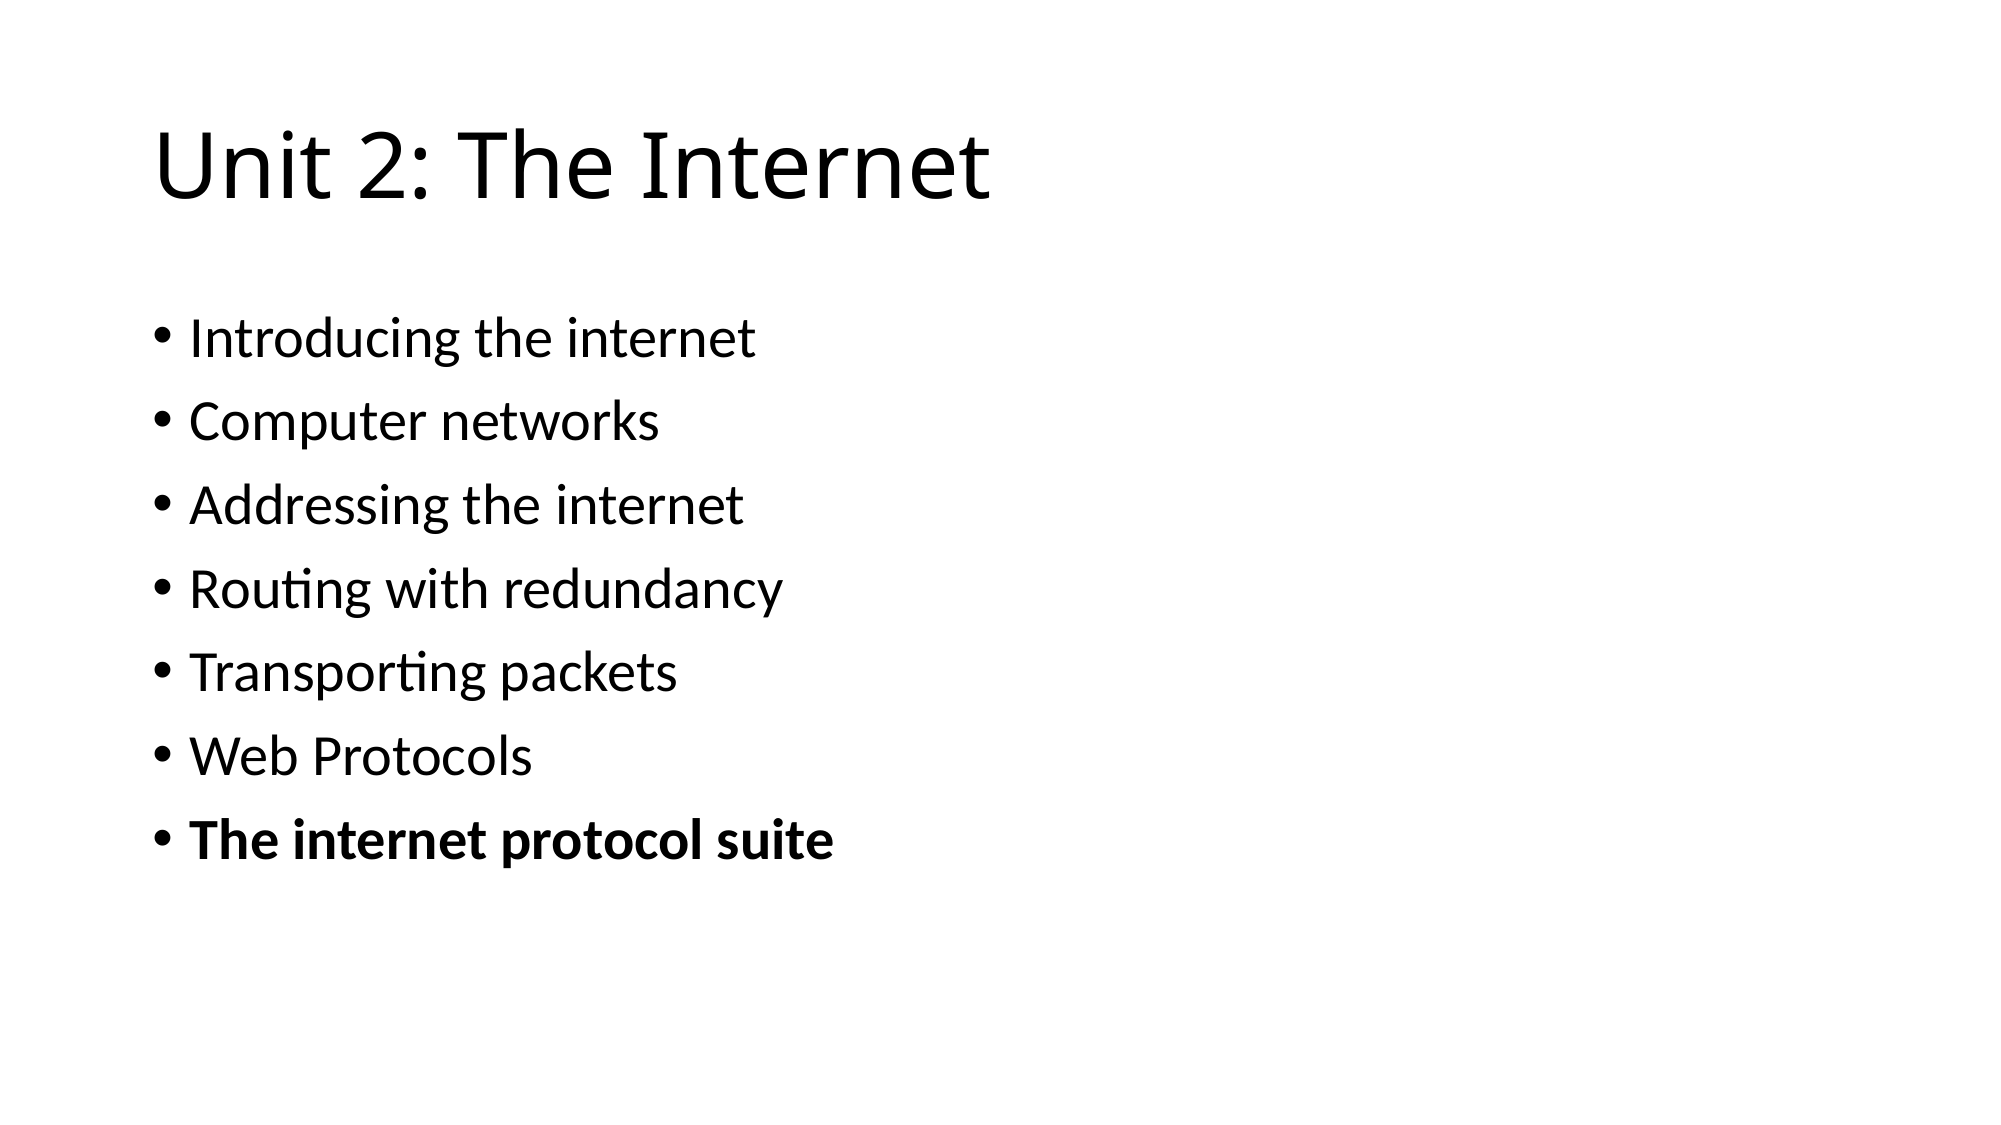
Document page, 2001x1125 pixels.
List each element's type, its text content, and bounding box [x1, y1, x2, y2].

title Unit 2: The Internet [137, 59, 1863, 278]
list Introducing the internet Computer networks Addressing the internet Routing with redundancy Transporting packets Web Protocols The internet protocol suite [137, 299, 1863, 1014]
